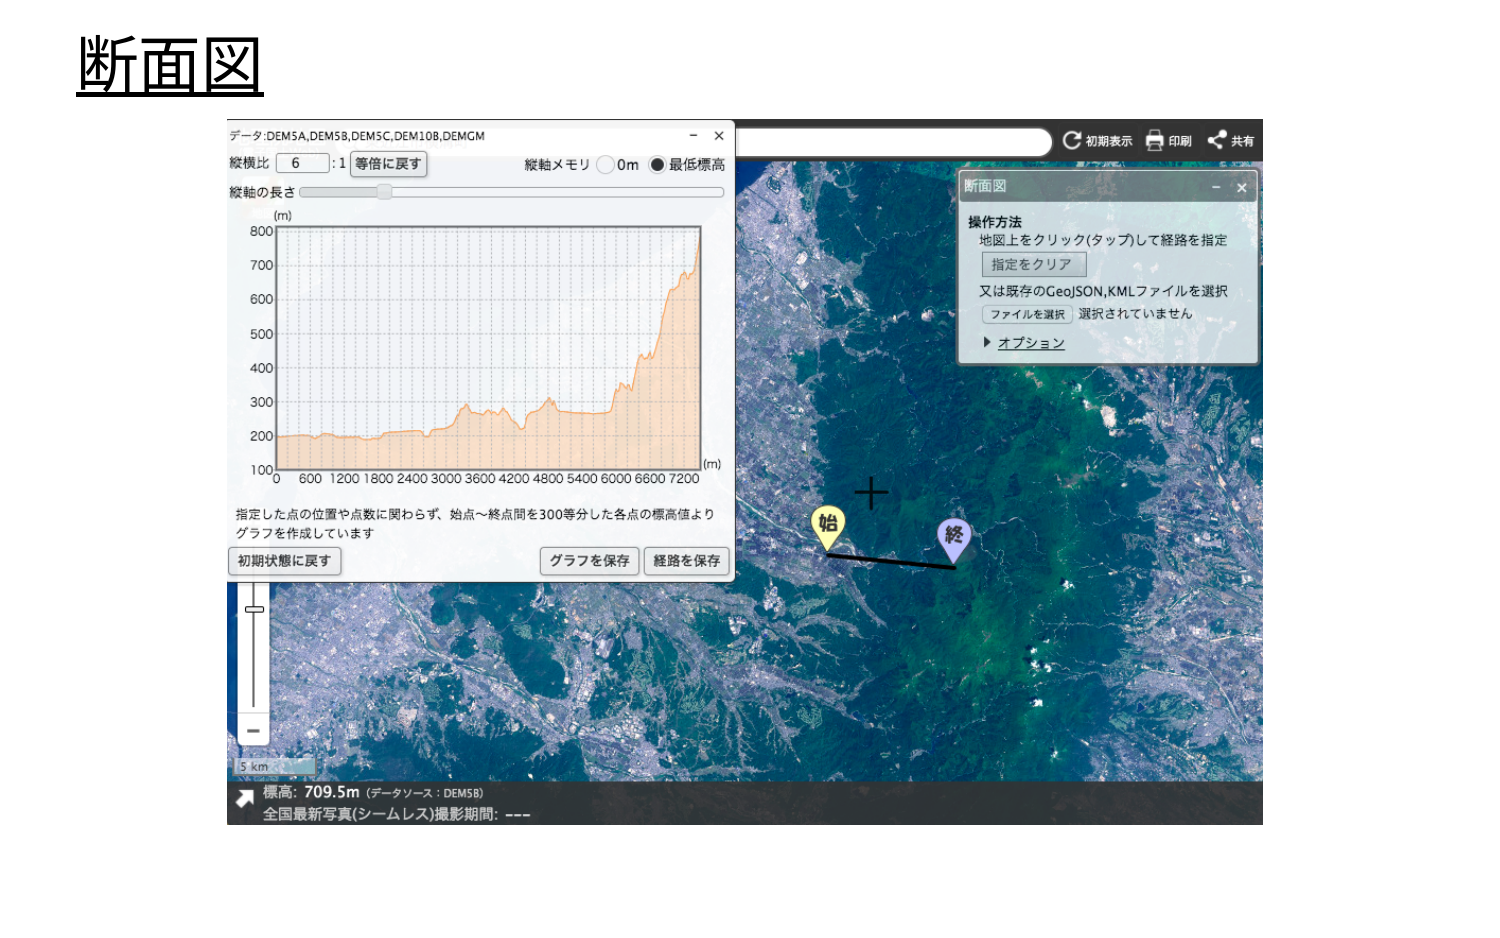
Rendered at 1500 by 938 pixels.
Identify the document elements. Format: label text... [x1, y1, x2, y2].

picture [227, 119, 1263, 825]
title 断面図 [60, 25, 1355, 109]
